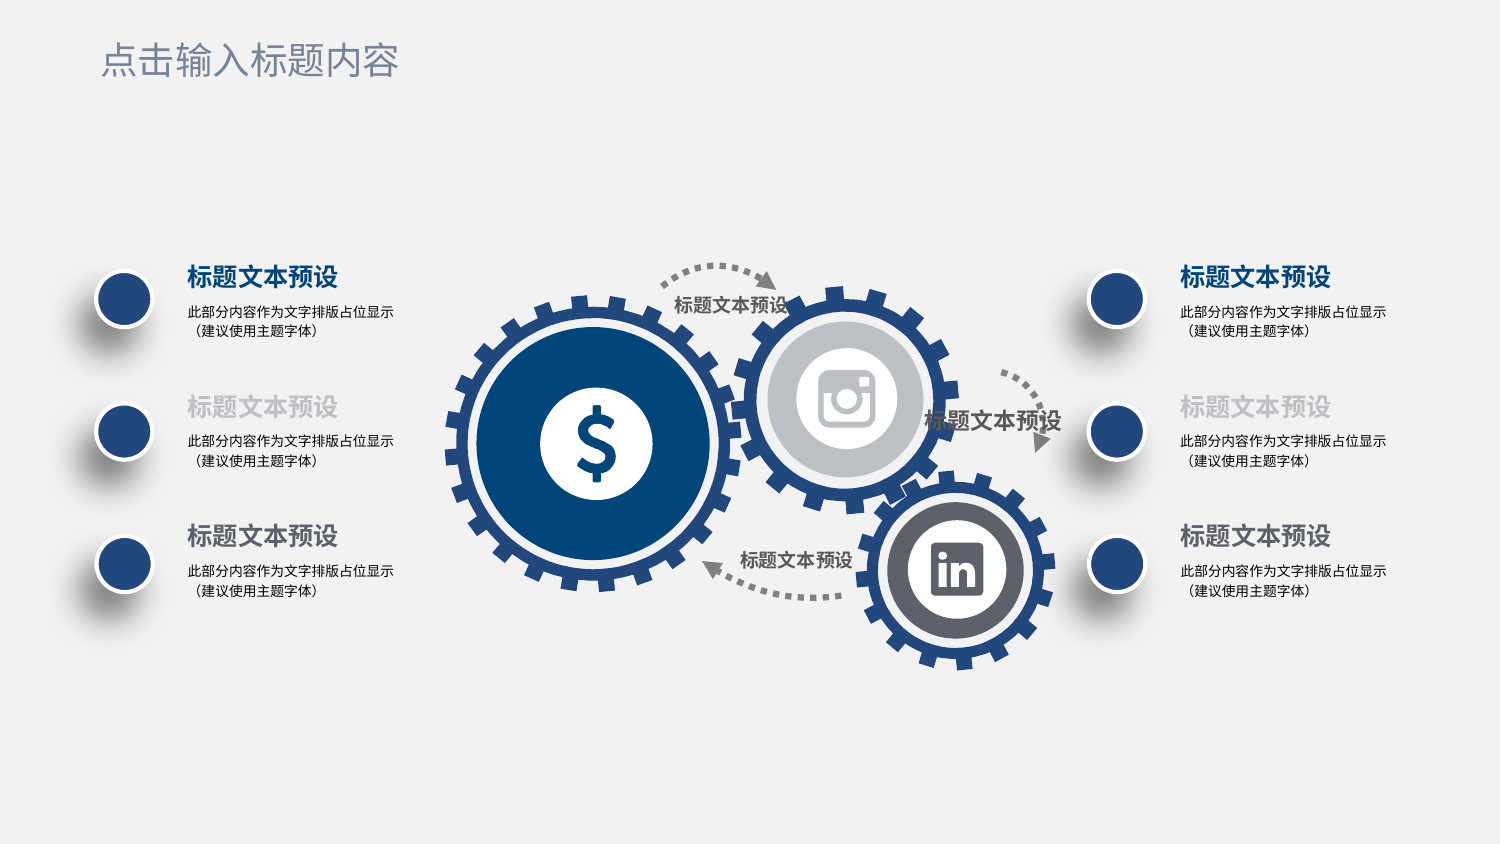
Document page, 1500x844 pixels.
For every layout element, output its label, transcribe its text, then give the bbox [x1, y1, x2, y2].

text_box 点击输入标题内容 [100, 28, 450, 91]
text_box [95, 260, 442, 608]
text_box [444, 248, 1056, 671]
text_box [1088, 260, 1434, 608]
